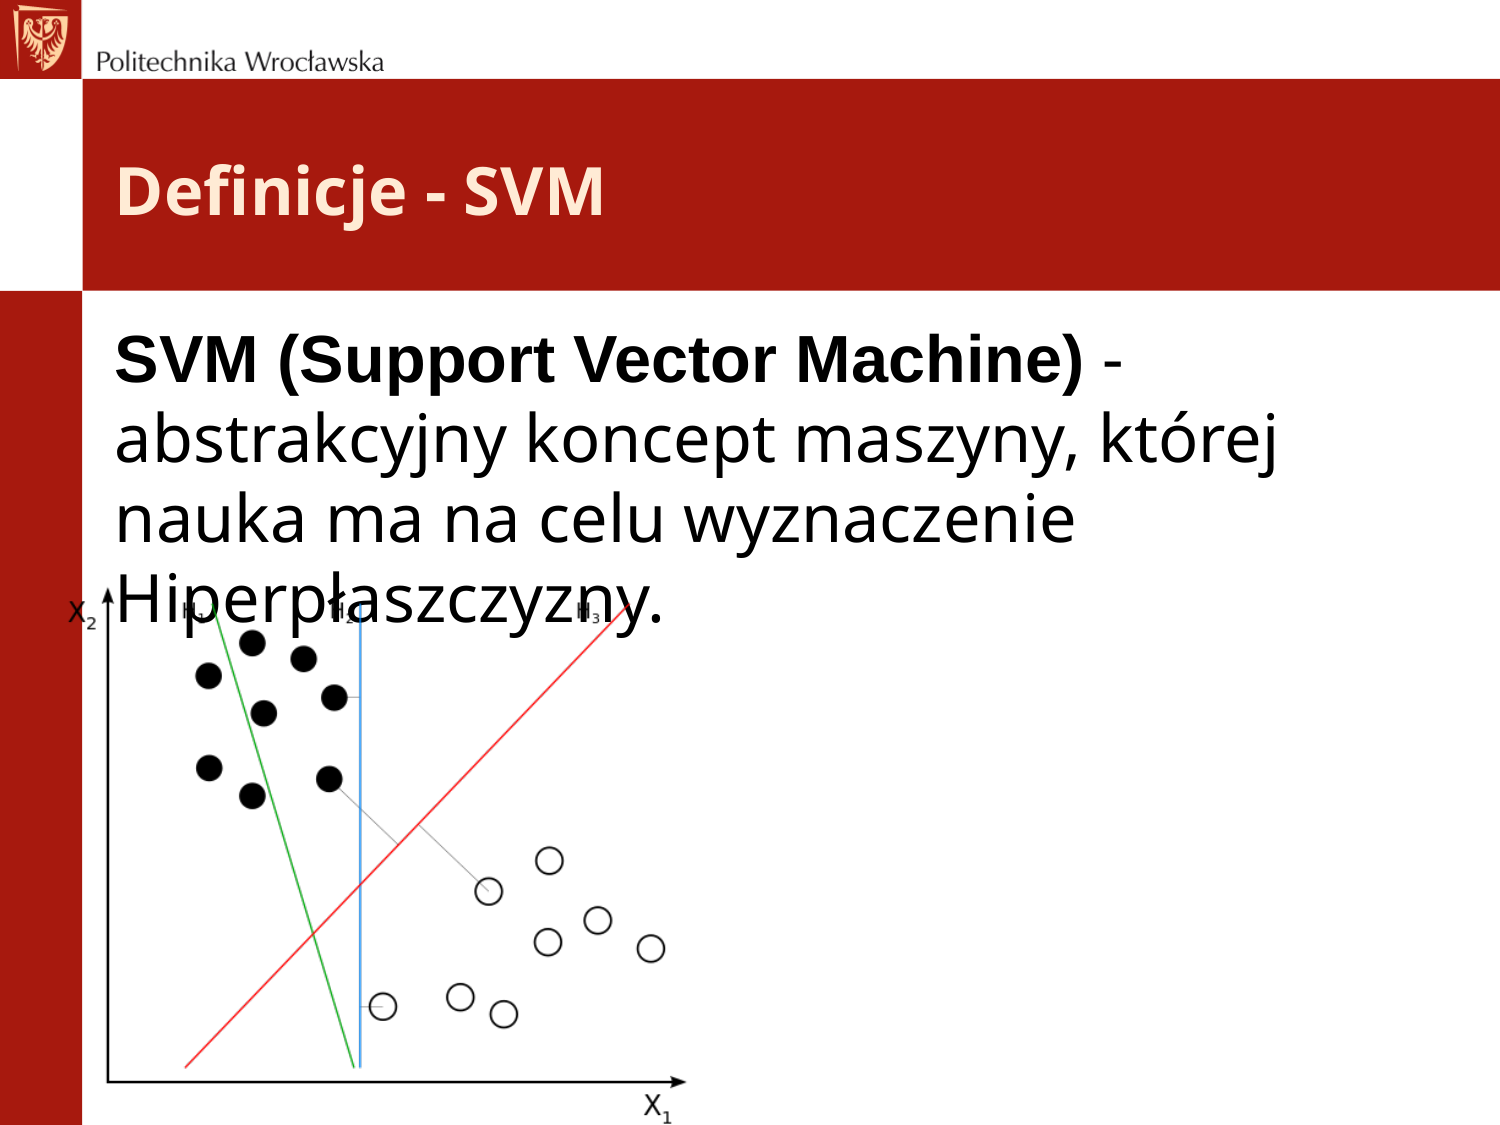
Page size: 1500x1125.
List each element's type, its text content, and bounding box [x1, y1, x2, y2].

text_box Definicje - SVM [100, 103, 1483, 274]
text_box SVM (Support Vector Machine) - abstrakcyjny koncept maszyny, której nauka ma na celu wyznaczenie Hiperpłaszczyzny. [100, 308, 1483, 1106]
picture [0, 0, 384, 79]
picture [64, 583, 692, 1125]
